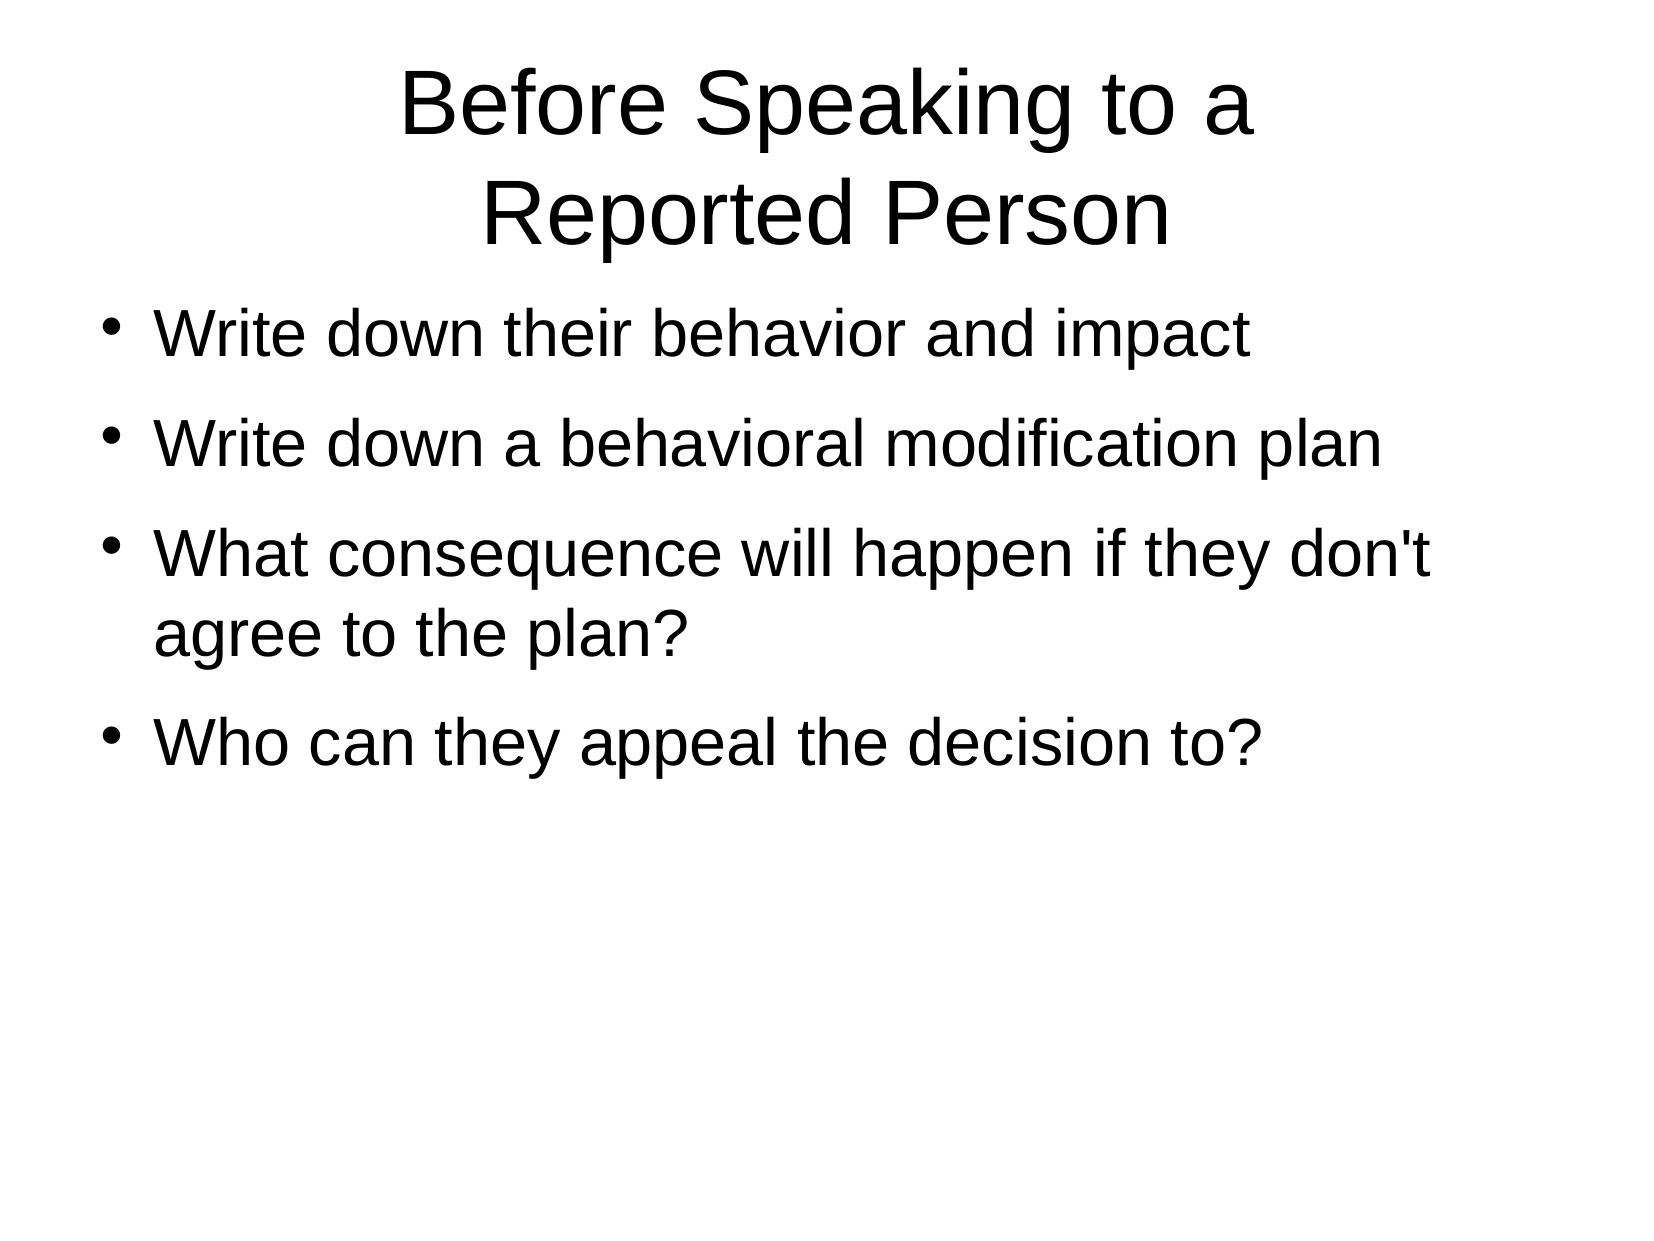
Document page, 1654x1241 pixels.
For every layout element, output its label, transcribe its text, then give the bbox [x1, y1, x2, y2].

text_box Before Speaking to a Reported Person [82, 43, 1571, 263]
text_box Write down their behavior and impact Write down a behavioral modification plan What consequence will happen if they don't agree to the plan? Who can they appeal the decision to? [82, 290, 1571, 1010]
